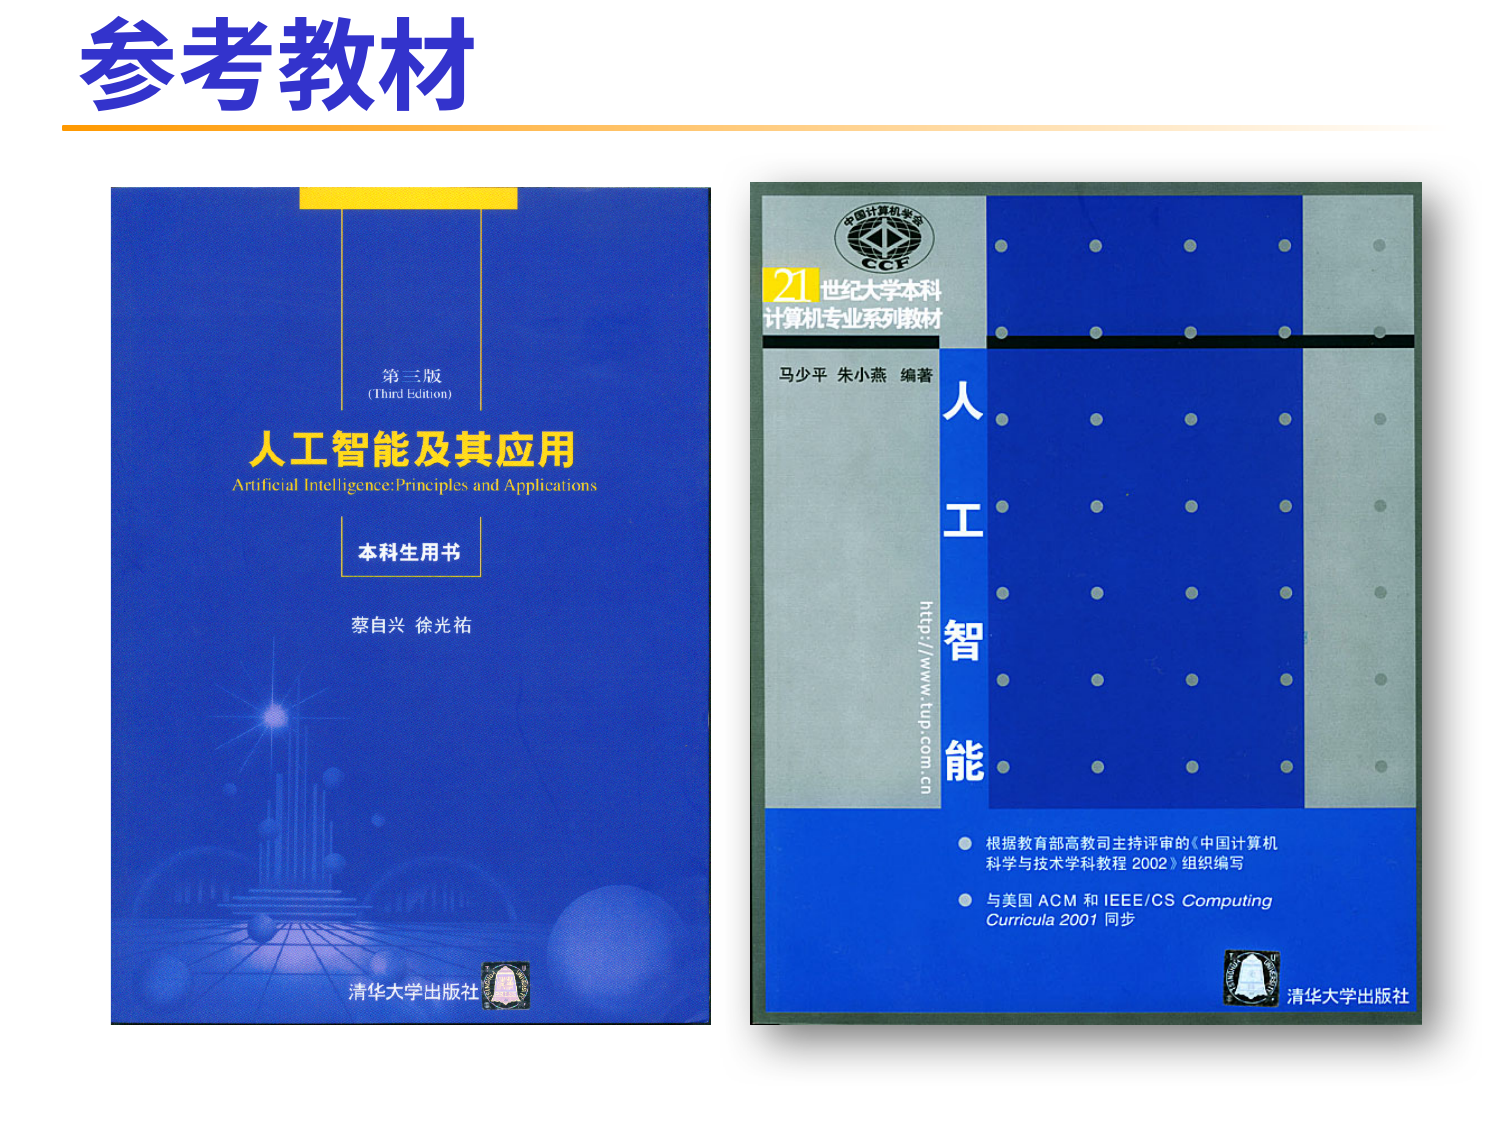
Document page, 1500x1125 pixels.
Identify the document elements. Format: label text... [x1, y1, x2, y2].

title 参考教材 [62, 0, 1500, 125]
picture [110, 187, 712, 1026]
picture [749, 182, 1423, 1026]
